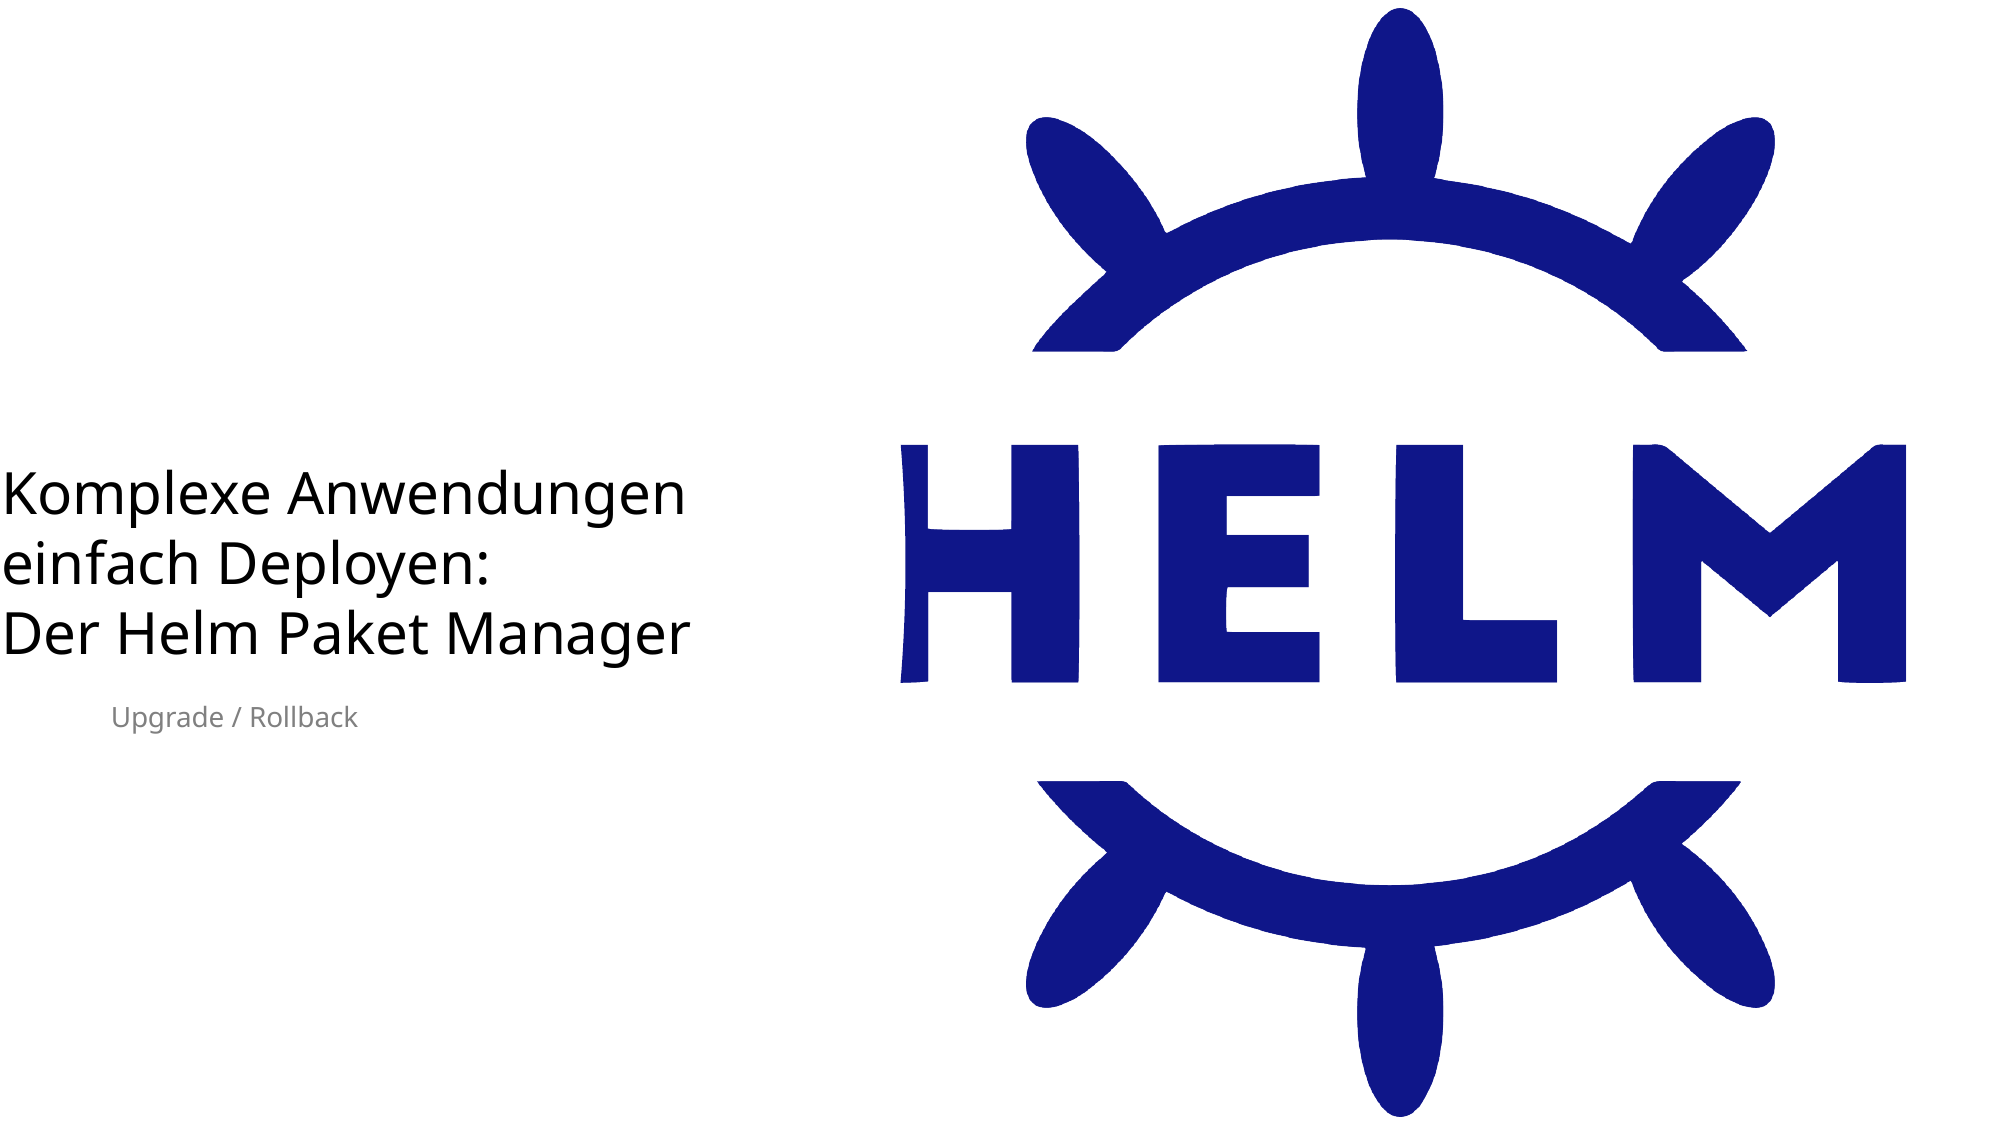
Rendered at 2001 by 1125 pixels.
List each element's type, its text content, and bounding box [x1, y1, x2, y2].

text_box Upgrade / Rollback [96, 676, 608, 741]
text_box Komplexe Anwendungen einfach Deployen: Der Helm Paket Manager [0, 448, 718, 674]
picture [771, 0, 2000, 1125]
